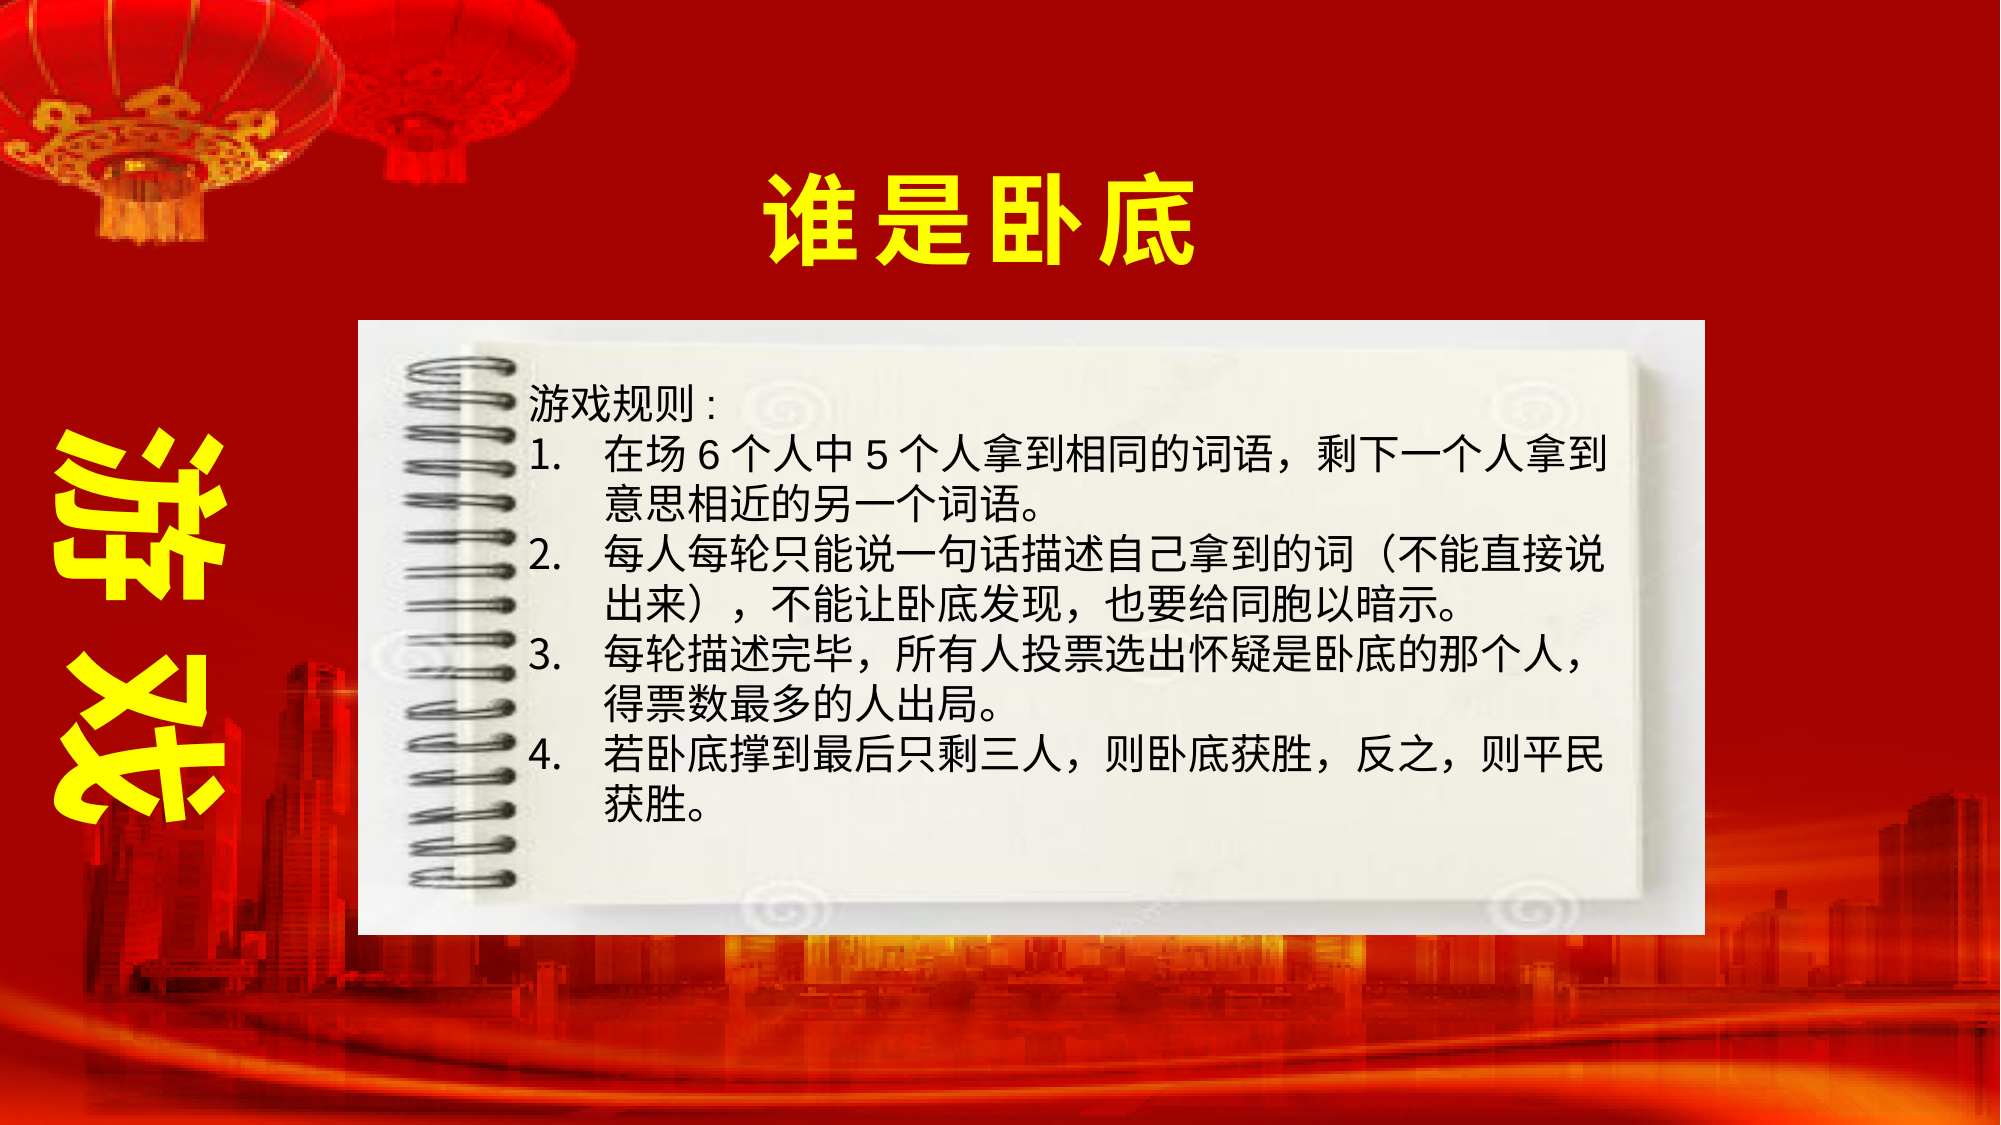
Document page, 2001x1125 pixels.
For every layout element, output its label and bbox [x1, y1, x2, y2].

picture [0, 0, 2000, 1125]
text_box [358, 320, 1705, 935]
